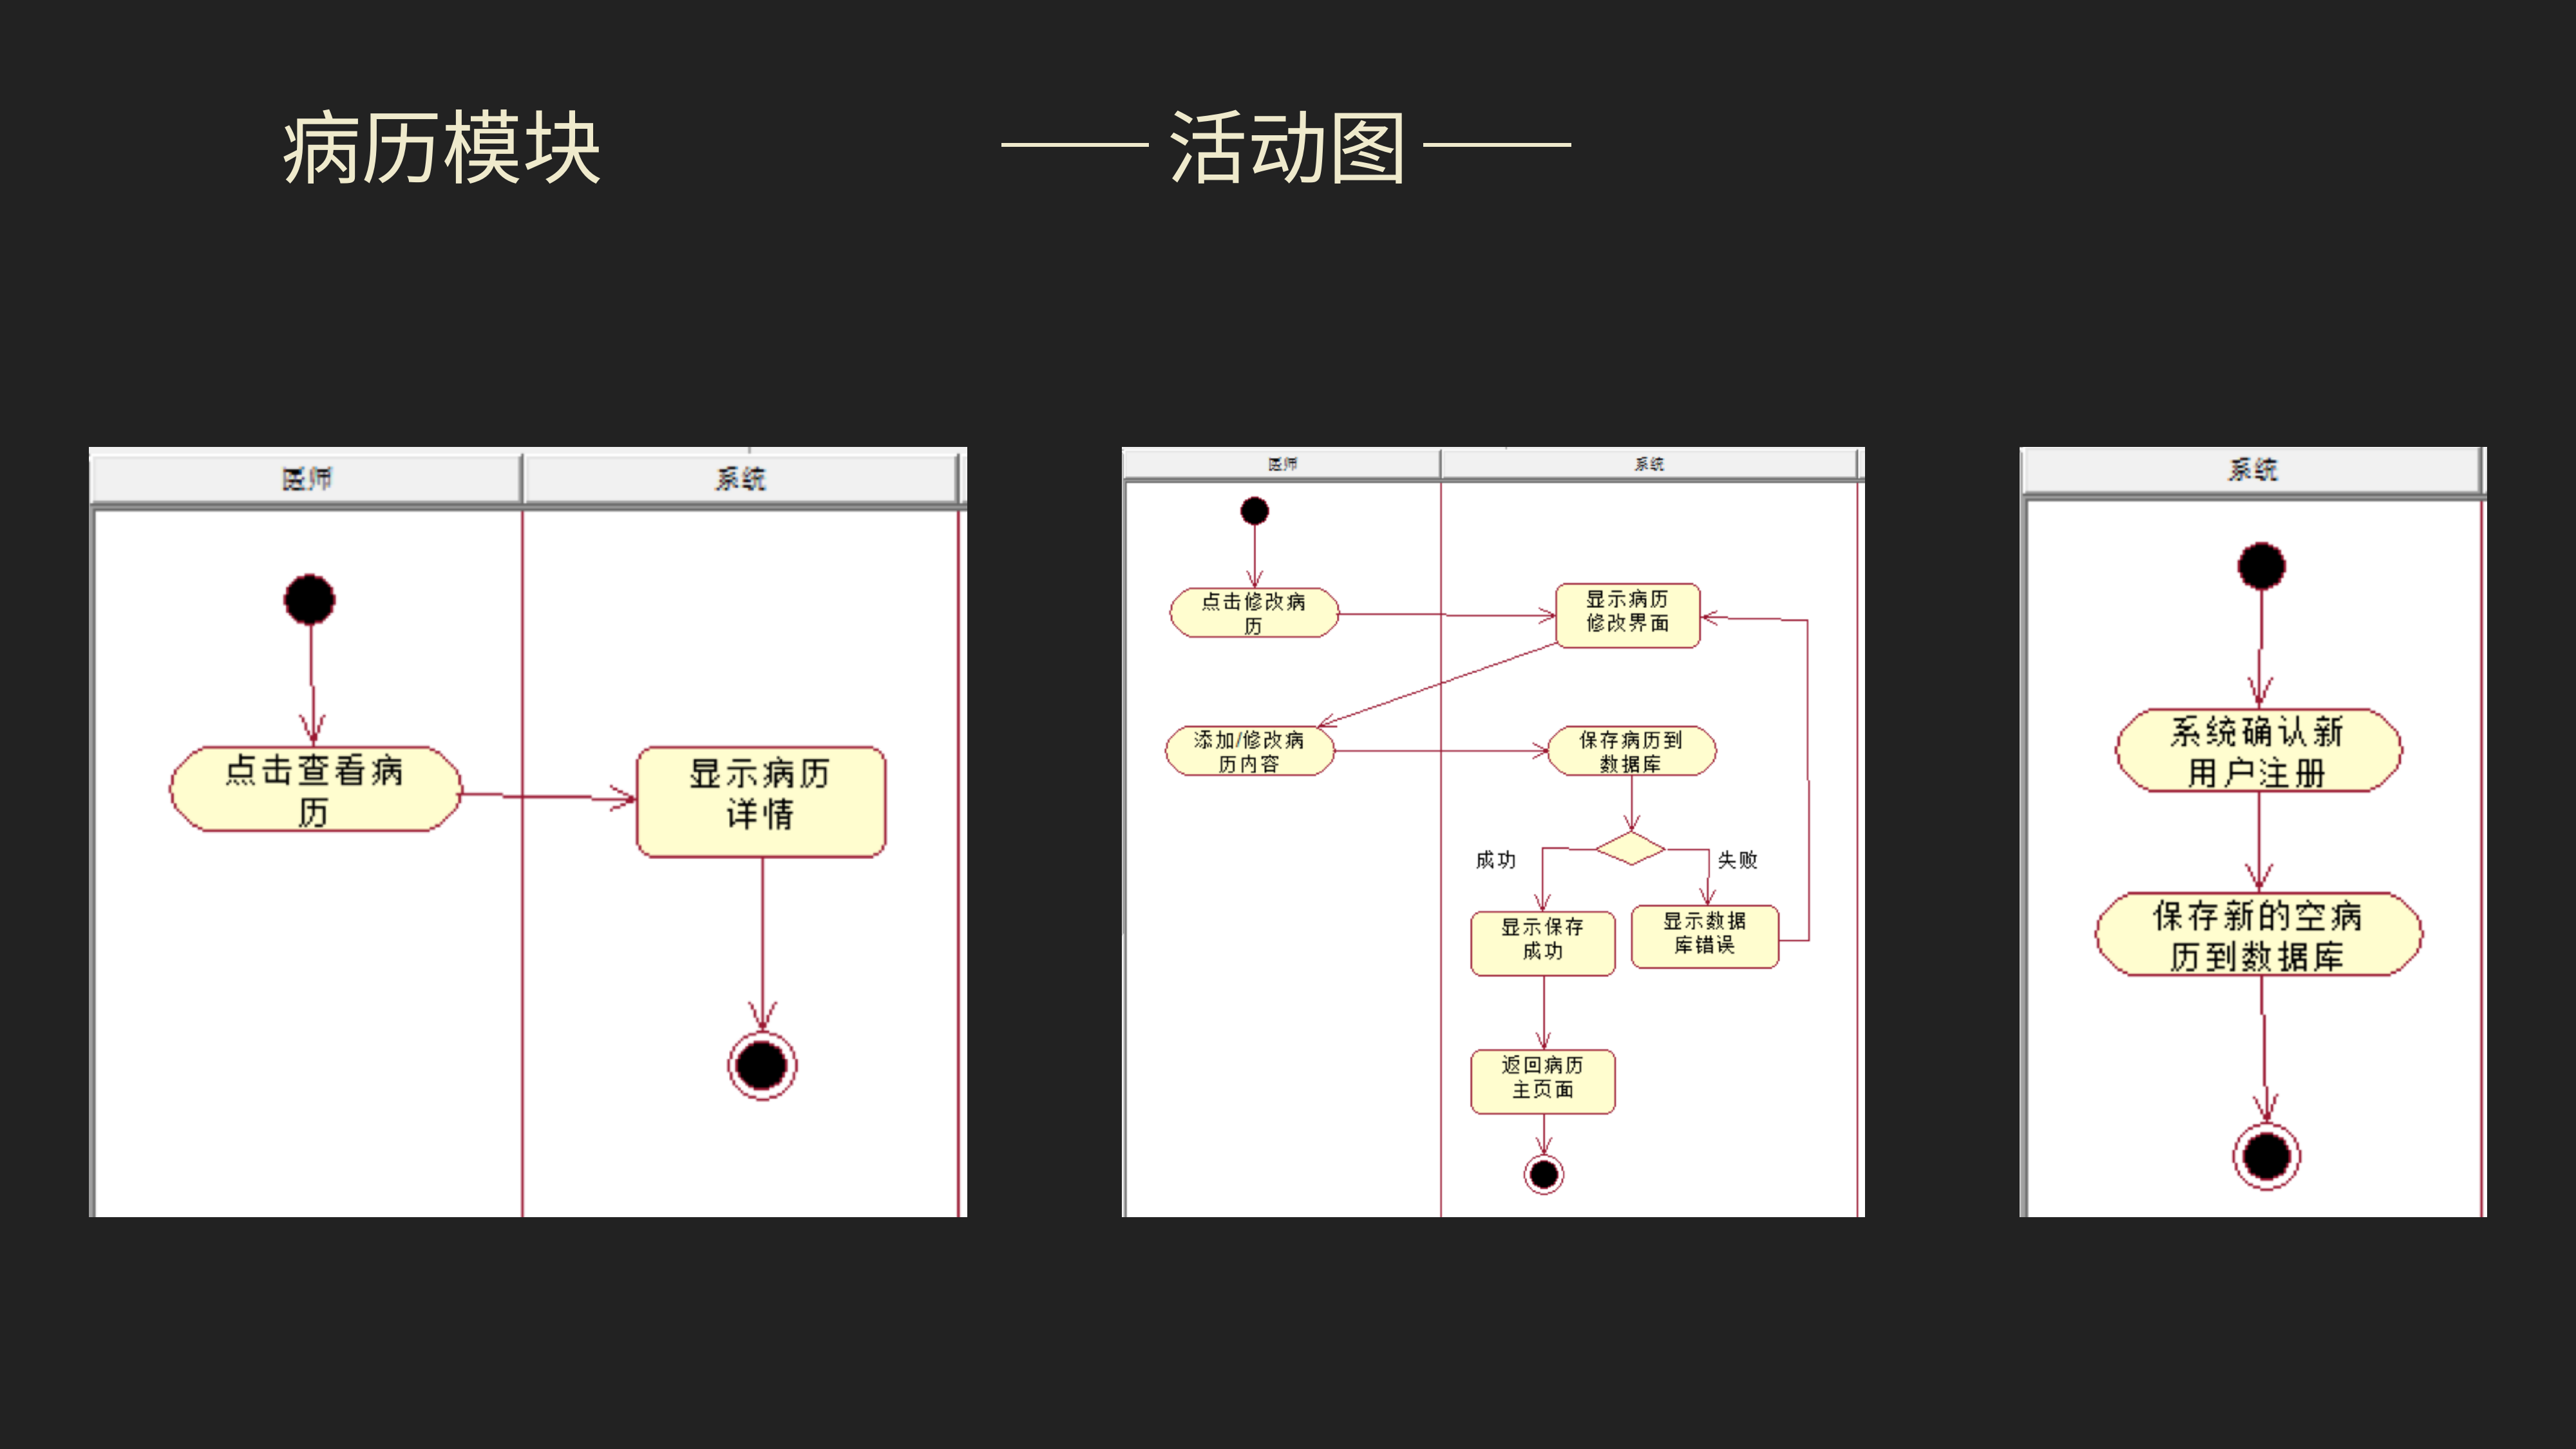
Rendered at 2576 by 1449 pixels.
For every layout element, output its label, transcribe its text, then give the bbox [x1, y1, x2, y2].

text_box 活动图 [990, 91, 1586, 199]
picture [1121, 446, 1865, 1217]
picture [2019, 446, 2487, 1217]
text_box 病历模块 [276, 91, 609, 199]
picture [89, 446, 967, 1217]
